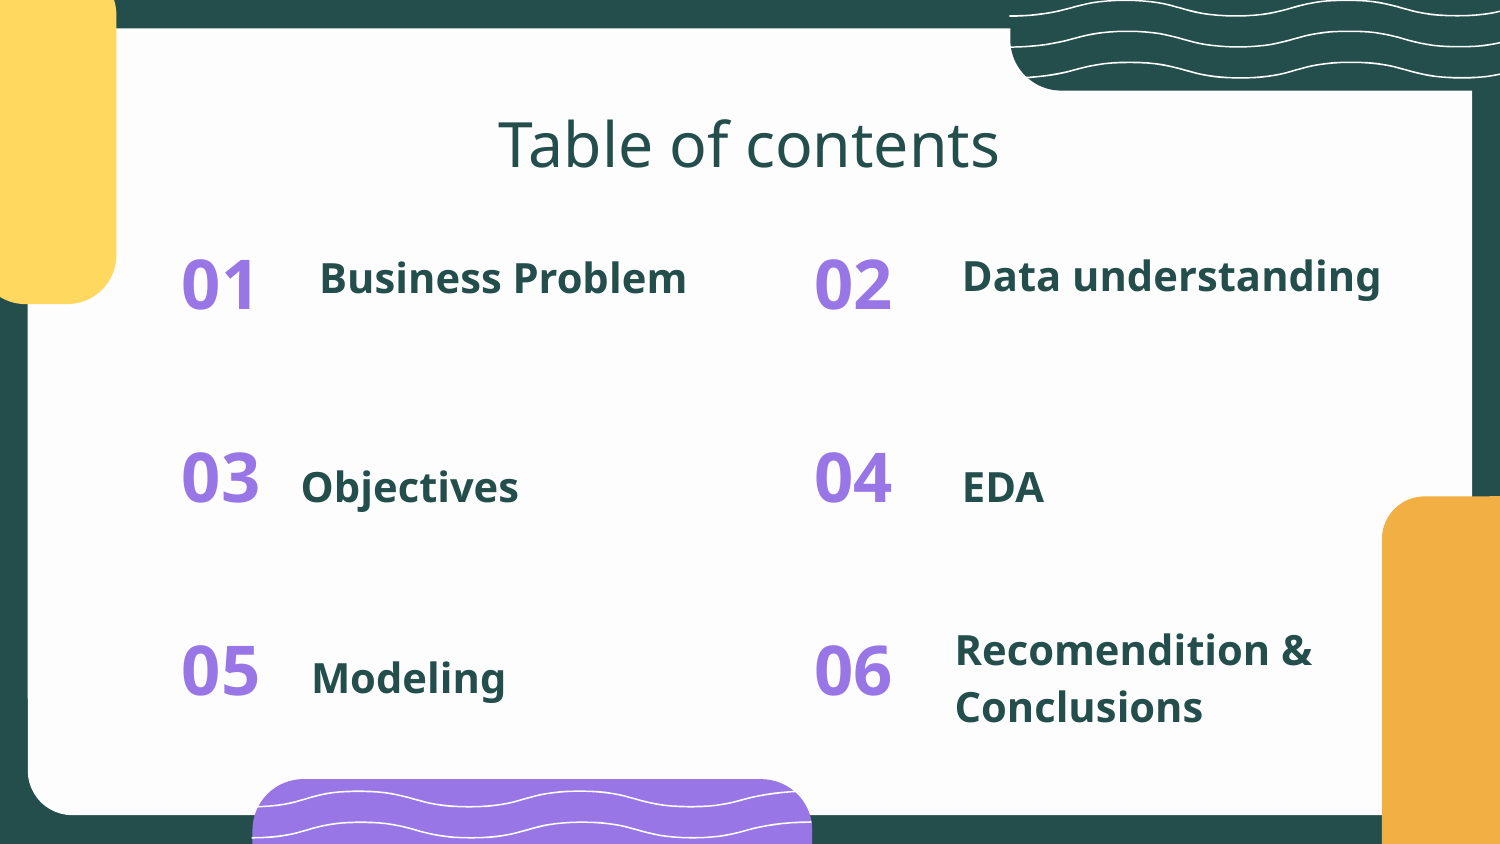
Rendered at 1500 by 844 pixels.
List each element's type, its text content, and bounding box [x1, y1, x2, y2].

title 01 [156, 235, 286, 318]
subtitle Objectives [285, 394, 711, 527]
subtitle Data understanding [928, 177, 1422, 315]
title 06 [789, 620, 918, 703]
subtitle Recomendition & Conclusions [939, 565, 1354, 747]
subtitle Business Problem [285, 141, 711, 317]
title 05 [156, 620, 286, 703]
title 02 [789, 235, 918, 318]
subtitle EDA [928, 402, 1344, 527]
title Table of contents [118, 78, 1382, 174]
subtitle Modeling [295, 585, 694, 718]
title 04 [789, 427, 918, 510]
title 03 [156, 427, 285, 510]
